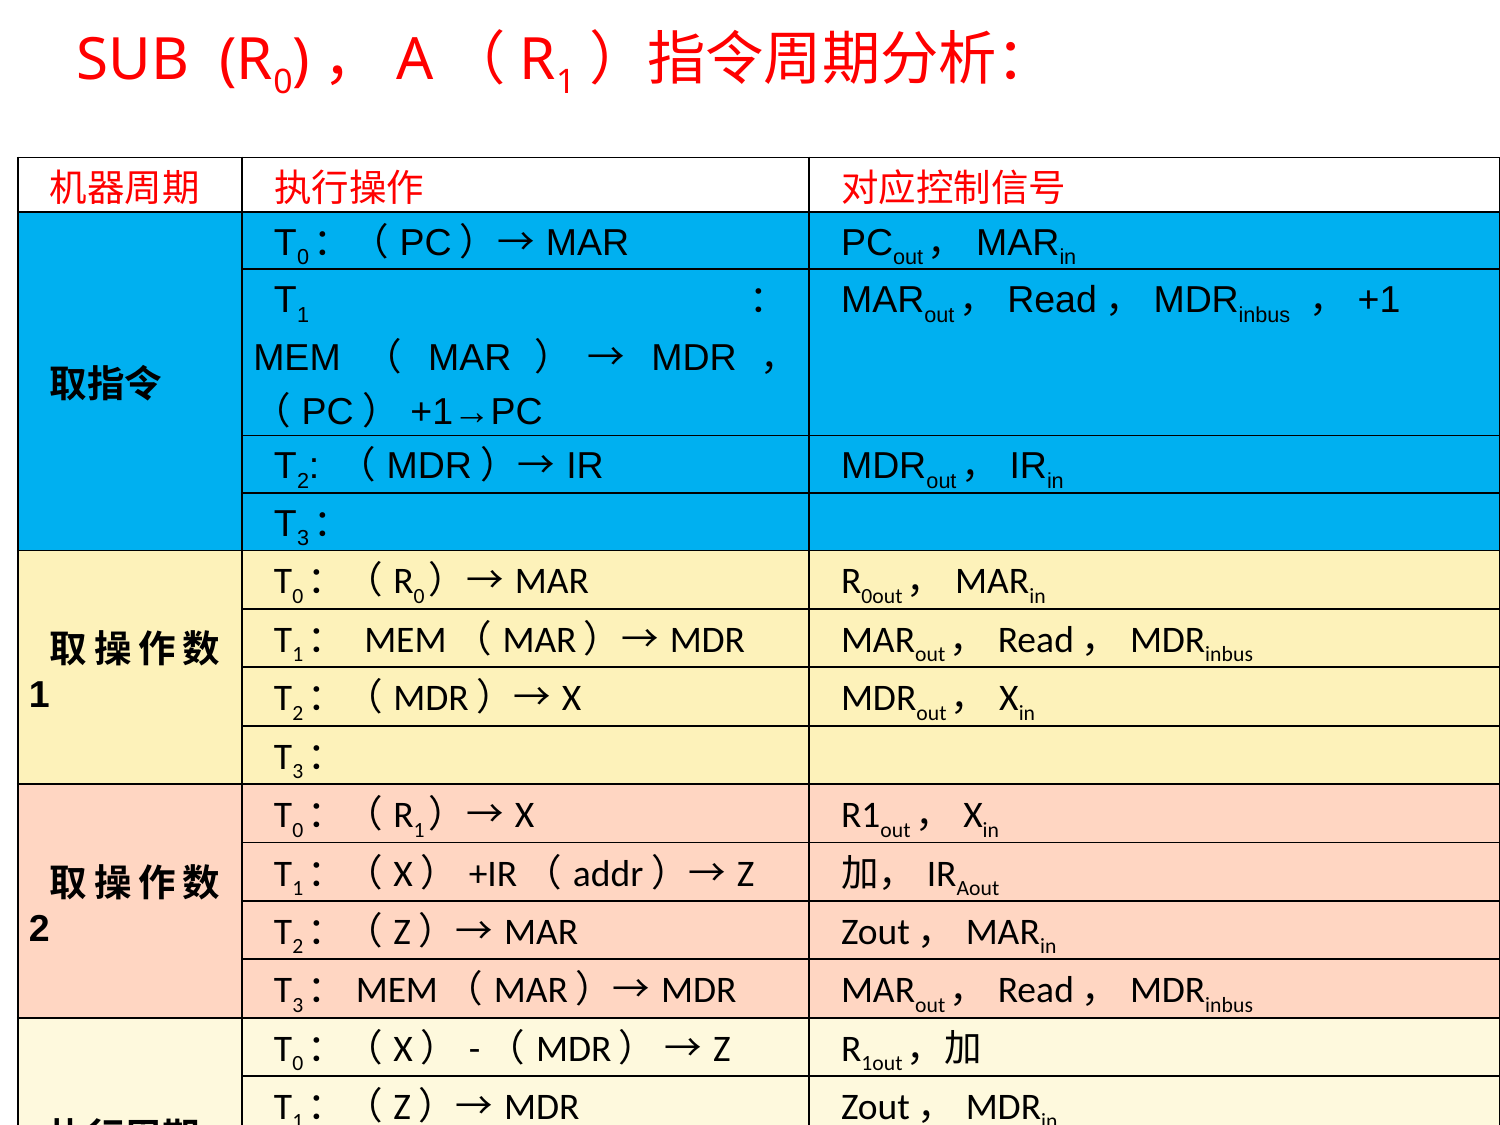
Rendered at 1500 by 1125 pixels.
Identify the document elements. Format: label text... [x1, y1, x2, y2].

table_cell MDRout，IRin [810, 436, 1499, 492]
table_header 机器周期 [19, 158, 241, 211]
table_cell [810, 727, 1499, 783]
table_cell 加，IRAout [810, 843, 1499, 900]
table_cell Zout，MARin [810, 902, 1499, 958]
table_cell T0：（R0）→MAR [243, 551, 808, 608]
table_cell 执行周期 [19, 1019, 241, 1125]
table_cell 取操作数1 [19, 551, 241, 783]
table_cell 取指令 [19, 213, 241, 550]
table_cell MDRout，Xin [810, 668, 1499, 725]
table_cell PCout，MARin [810, 213, 1499, 268]
table_header 执行操作 [243, 158, 808, 211]
table_cell T1：（Z）→MDR [243, 1077, 808, 1125]
table_cell R0out，MARin [810, 551, 1499, 608]
table_cell Zout，MDRin [810, 1077, 1499, 1125]
table_cell T2：（Z）→MAR [243, 902, 808, 958]
table_cell MARout，Read，MDRinbus ，+1 [810, 270, 1499, 435]
table_cell T3： [243, 727, 808, 783]
table_cell T3： [243, 494, 808, 550]
table_cell T1： MEM（MAR）→MDR [243, 610, 808, 666]
table_cell T0：（PC）→MAR [243, 213, 808, 268]
table_header 对应控制信号 [810, 158, 1499, 211]
table_cell T2：（MDR）→X [243, 668, 808, 725]
table_cell T0：（R1）→X [243, 785, 808, 842]
table_cell T3：MEM（MAR）→MDR [243, 960, 808, 1017]
title SUB (R0)，A（R1）指令周期分析： [18, 35, 1259, 156]
table_cell 取操作数2 [19, 785, 241, 1017]
table_cell T1：（X）+IR（addr）→Z [243, 843, 808, 900]
table_cell MARout，Read，MDRinbus [810, 960, 1499, 1017]
table_cell MARout，Read，MDRinbus [810, 610, 1499, 666]
table_cell [810, 494, 1499, 550]
table_cell R1out，加 [810, 1019, 1499, 1075]
table_cell T2: （MDR）→IR [243, 436, 808, 492]
table_cell T1：MEM（MAR）→MDR，（PC）+1→PC [243, 270, 808, 435]
table_cell T0：（X）-（MDR） →Z [243, 1019, 808, 1075]
table_cell R1out，Xin [810, 785, 1499, 842]
